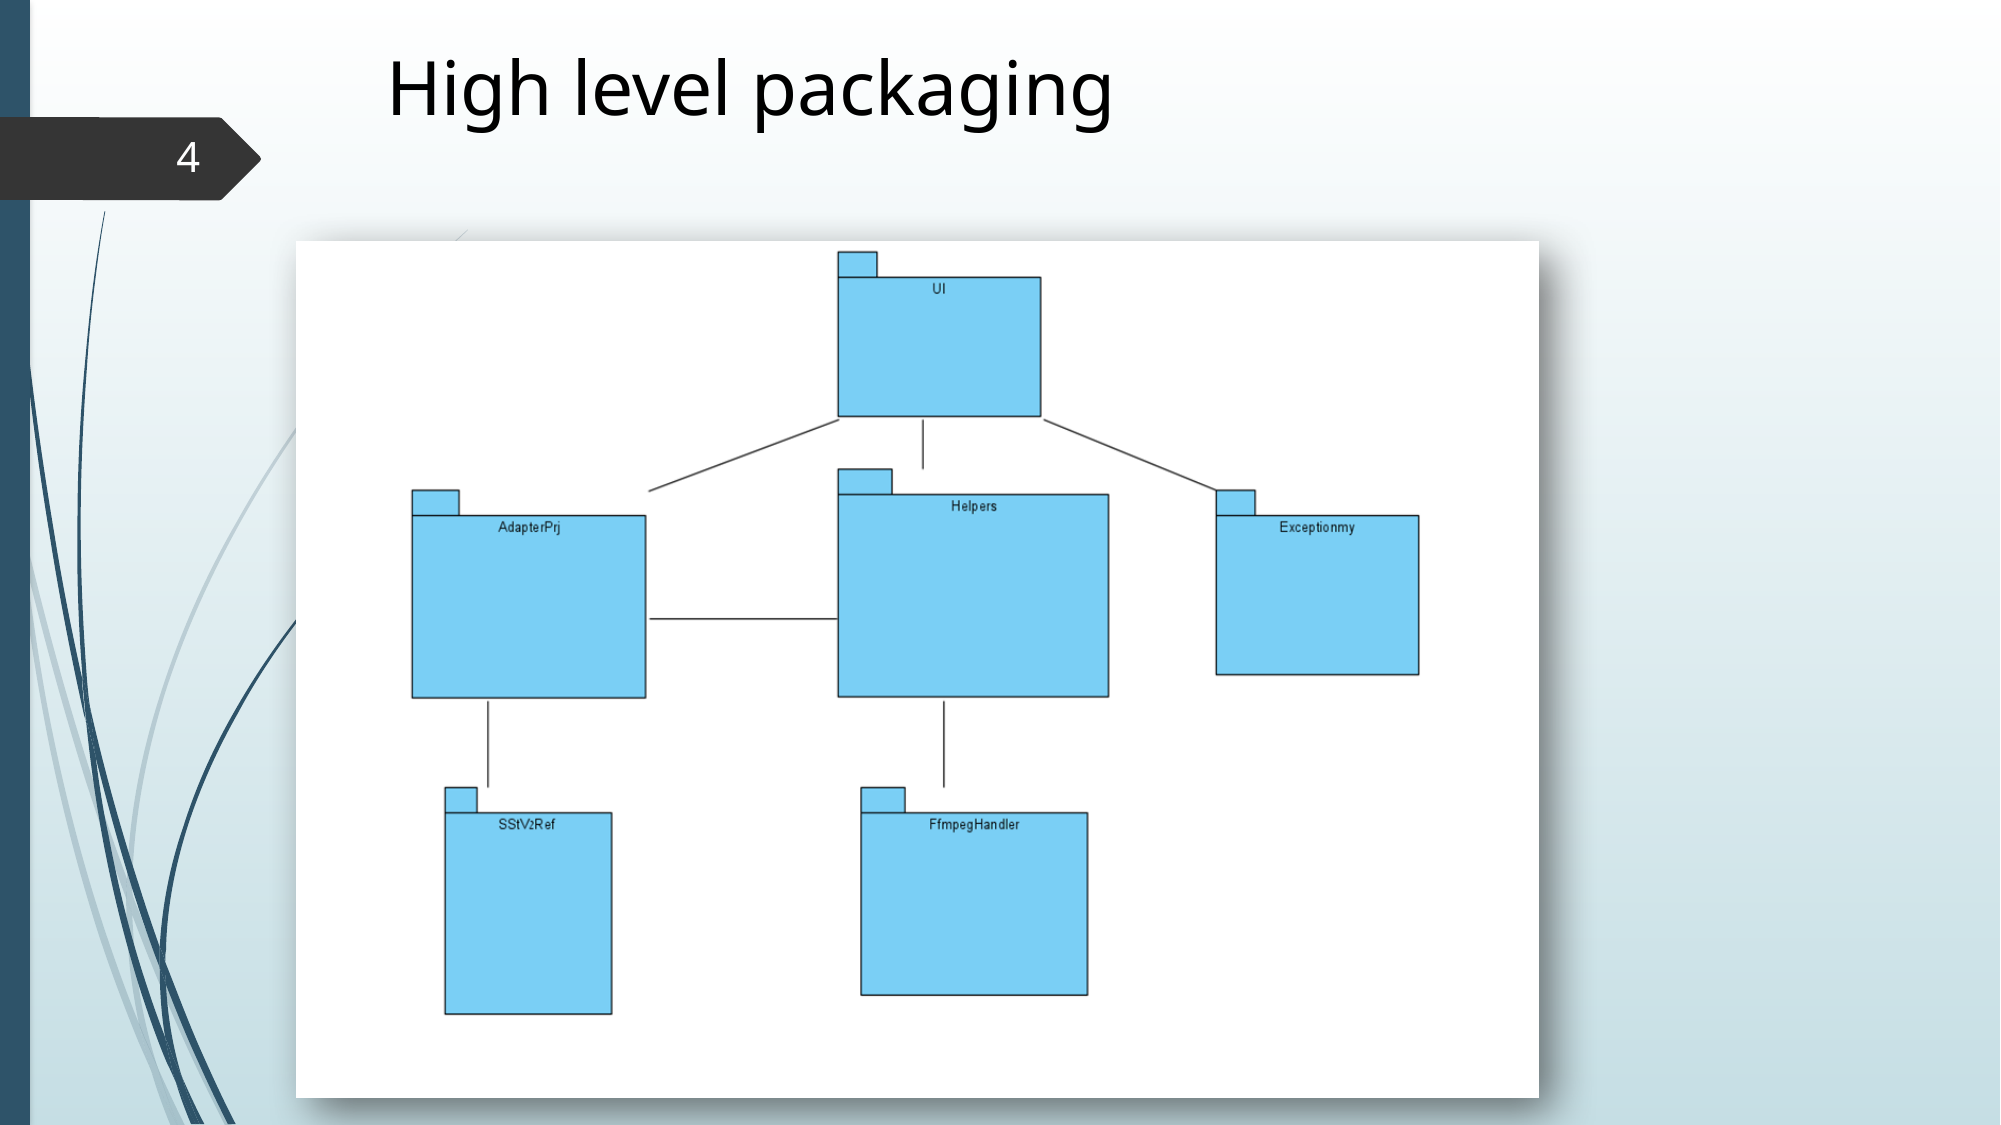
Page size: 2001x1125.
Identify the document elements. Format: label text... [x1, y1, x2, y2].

picture [296, 240, 1539, 1098]
title High level packaging [351, 33, 1888, 226]
slide_number 4 [87, 129, 216, 190]
